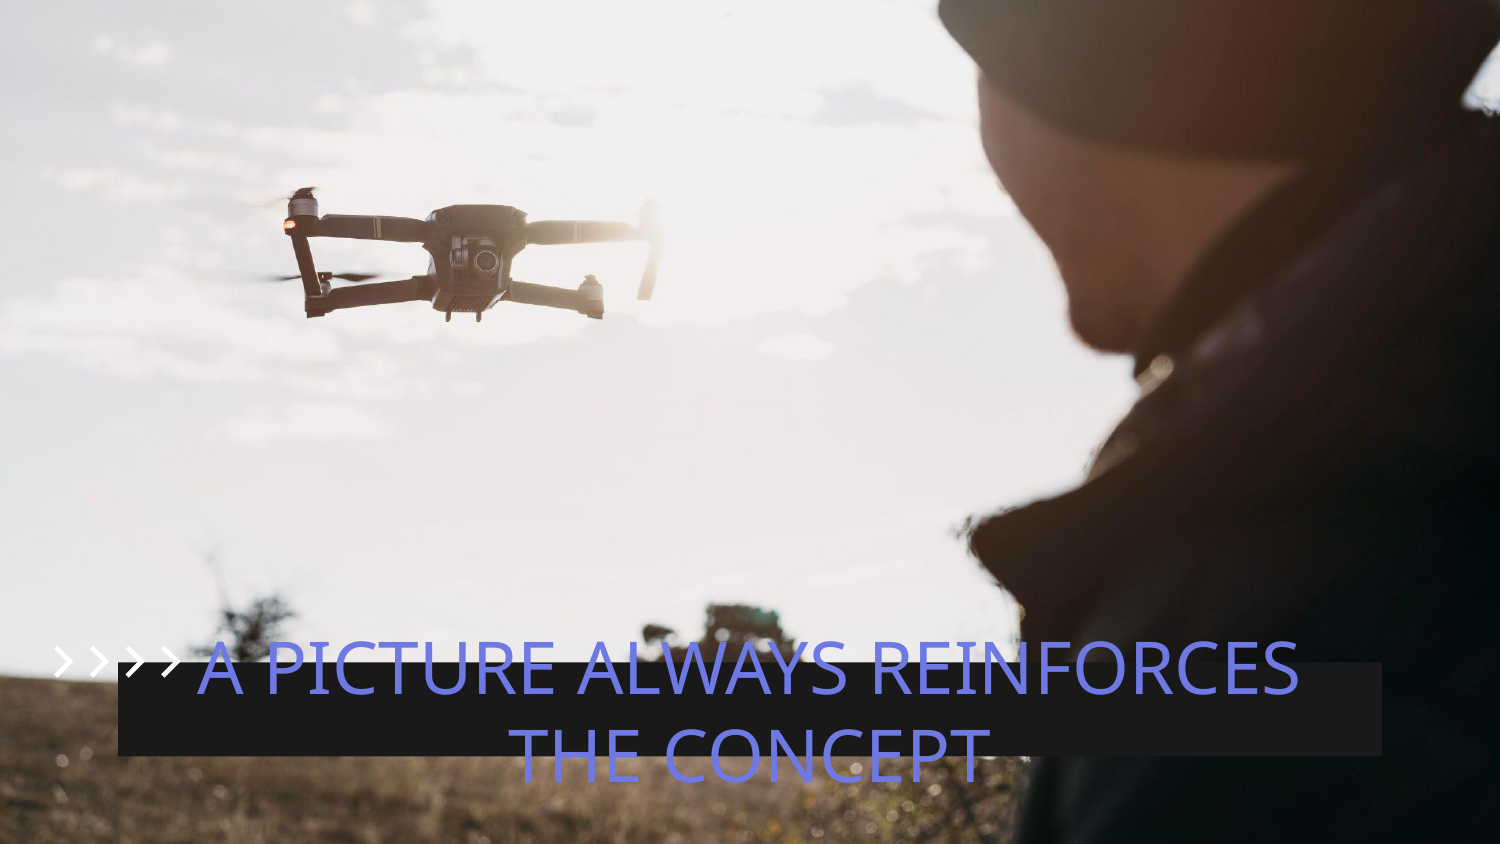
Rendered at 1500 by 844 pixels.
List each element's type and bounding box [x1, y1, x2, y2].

text_box [53, 645, 181, 678]
picture [0, 0, 1500, 844]
